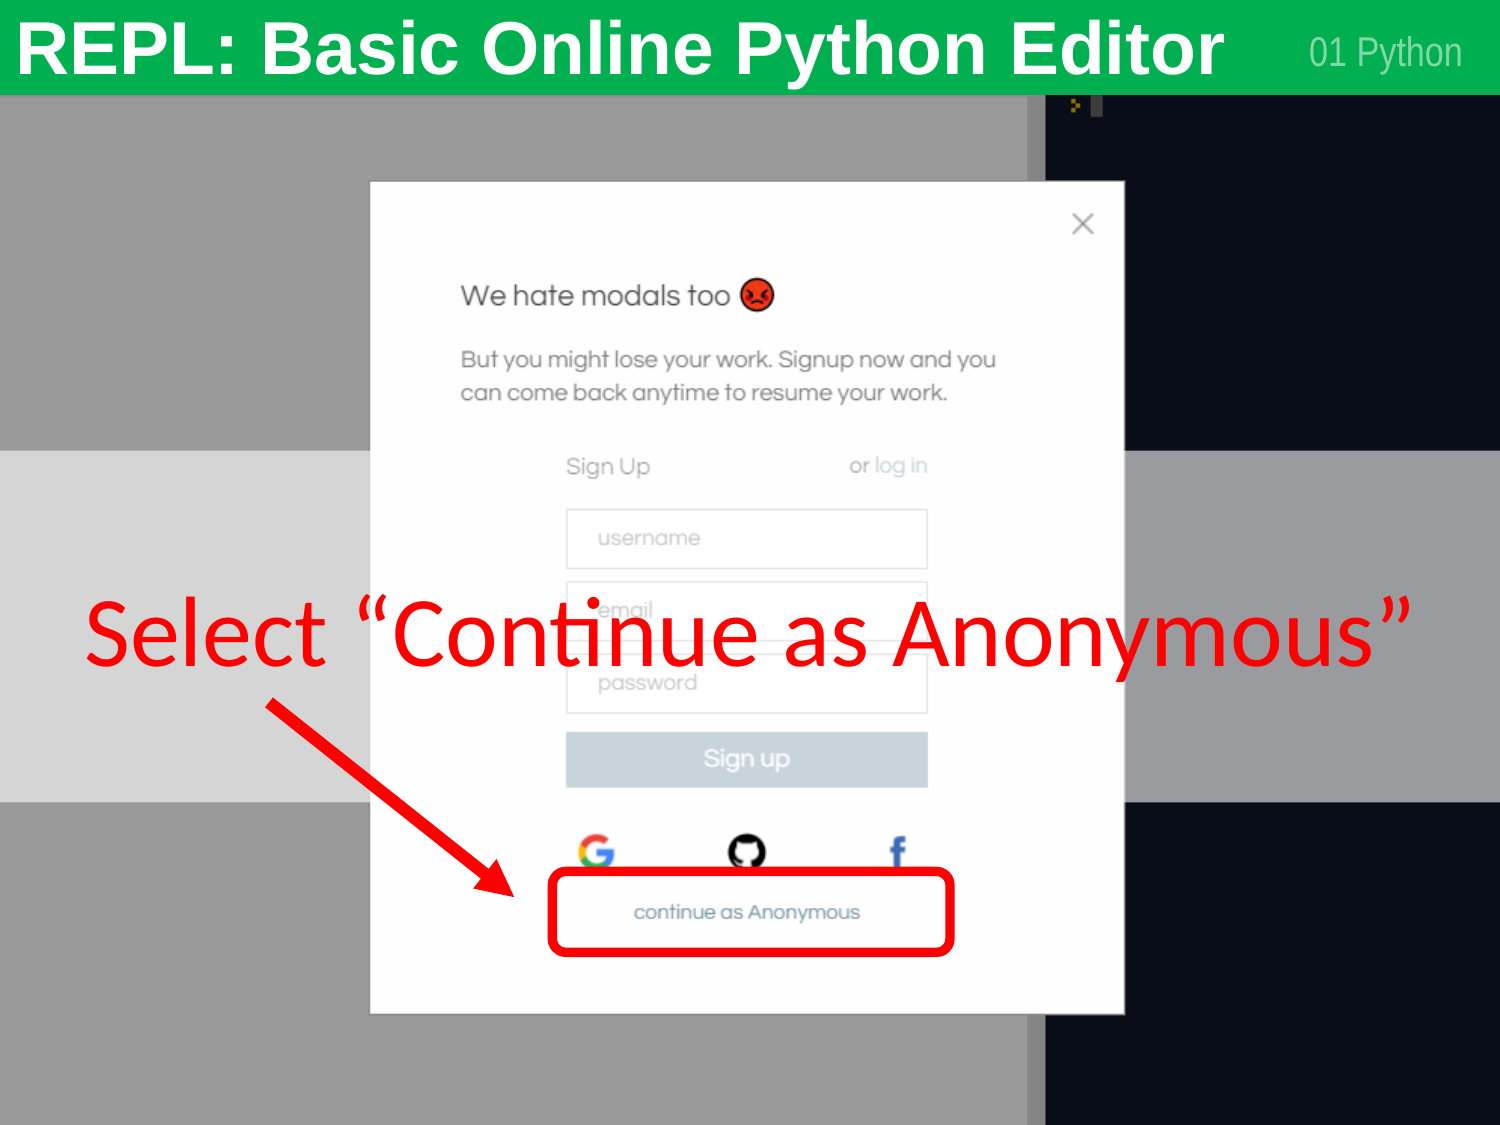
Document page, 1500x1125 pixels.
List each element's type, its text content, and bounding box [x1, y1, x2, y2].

title REPL: Basic Online Python Editor [0, 0, 1294, 95]
slide_number 01 Python [1154, 19, 1478, 80]
picture [0, 95, 1500, 1125]
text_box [269, 702, 515, 898]
